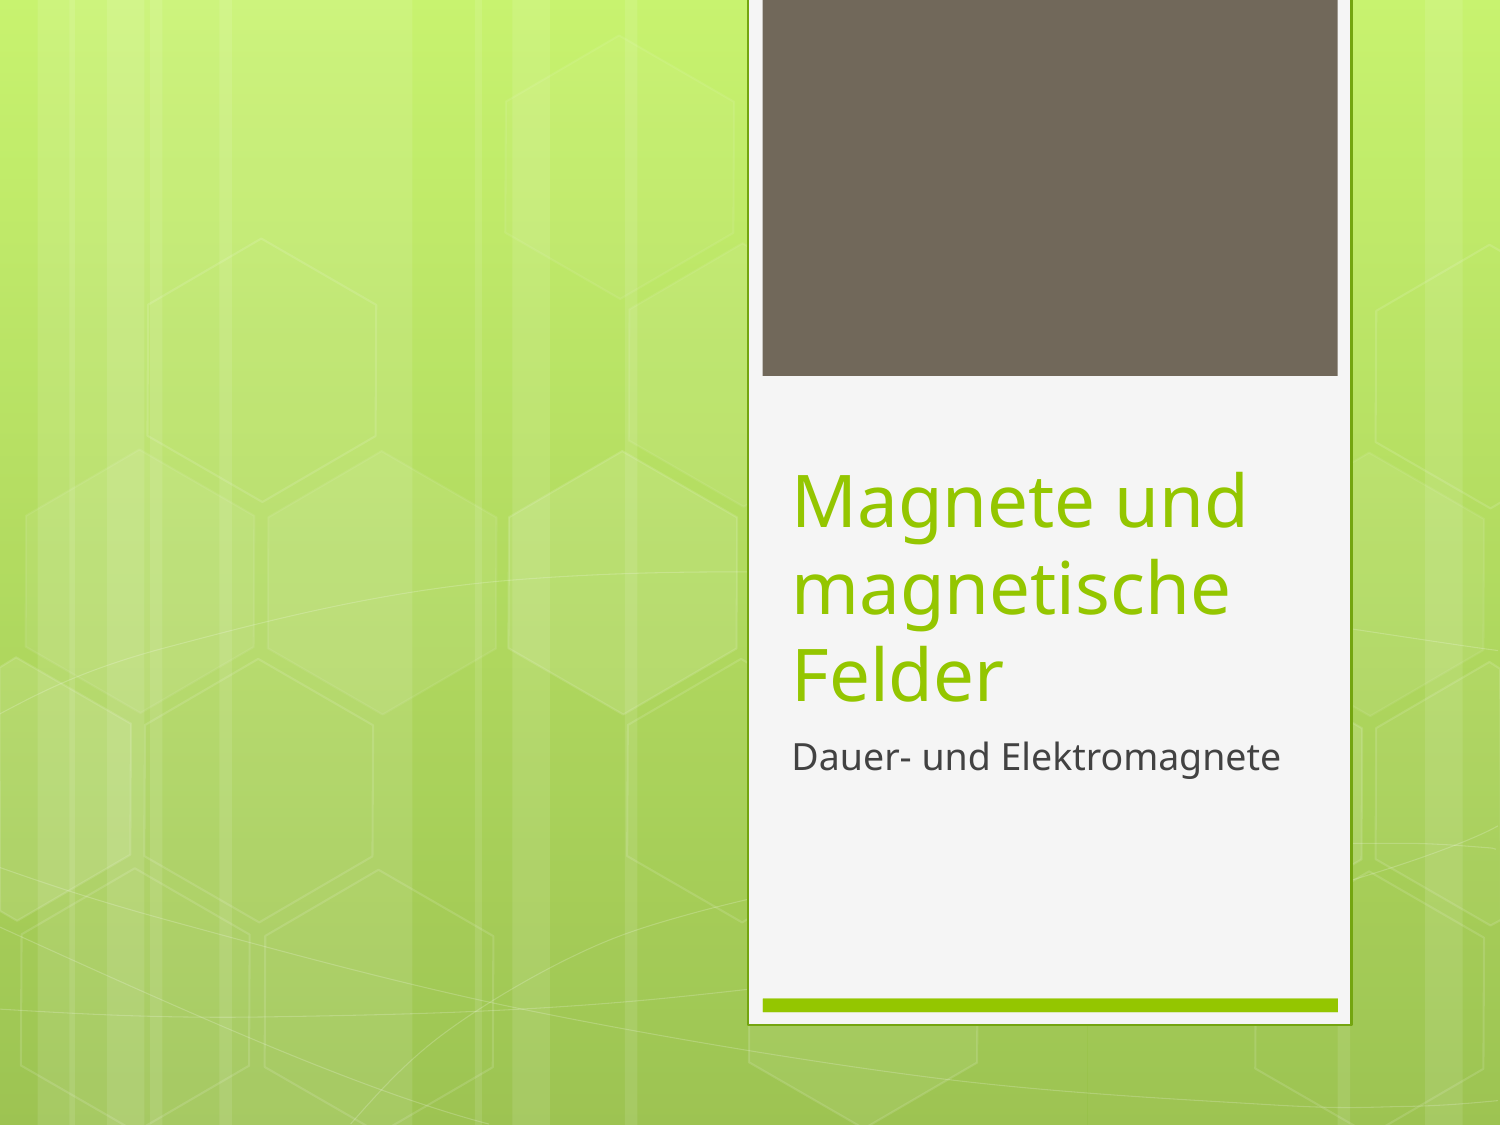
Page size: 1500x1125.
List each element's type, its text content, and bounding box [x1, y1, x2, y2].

subtitle Dauer- und Elektromagnete [776, 725, 1320, 933]
title Magnete und magnetische Felder [776, 444, 1320, 724]
